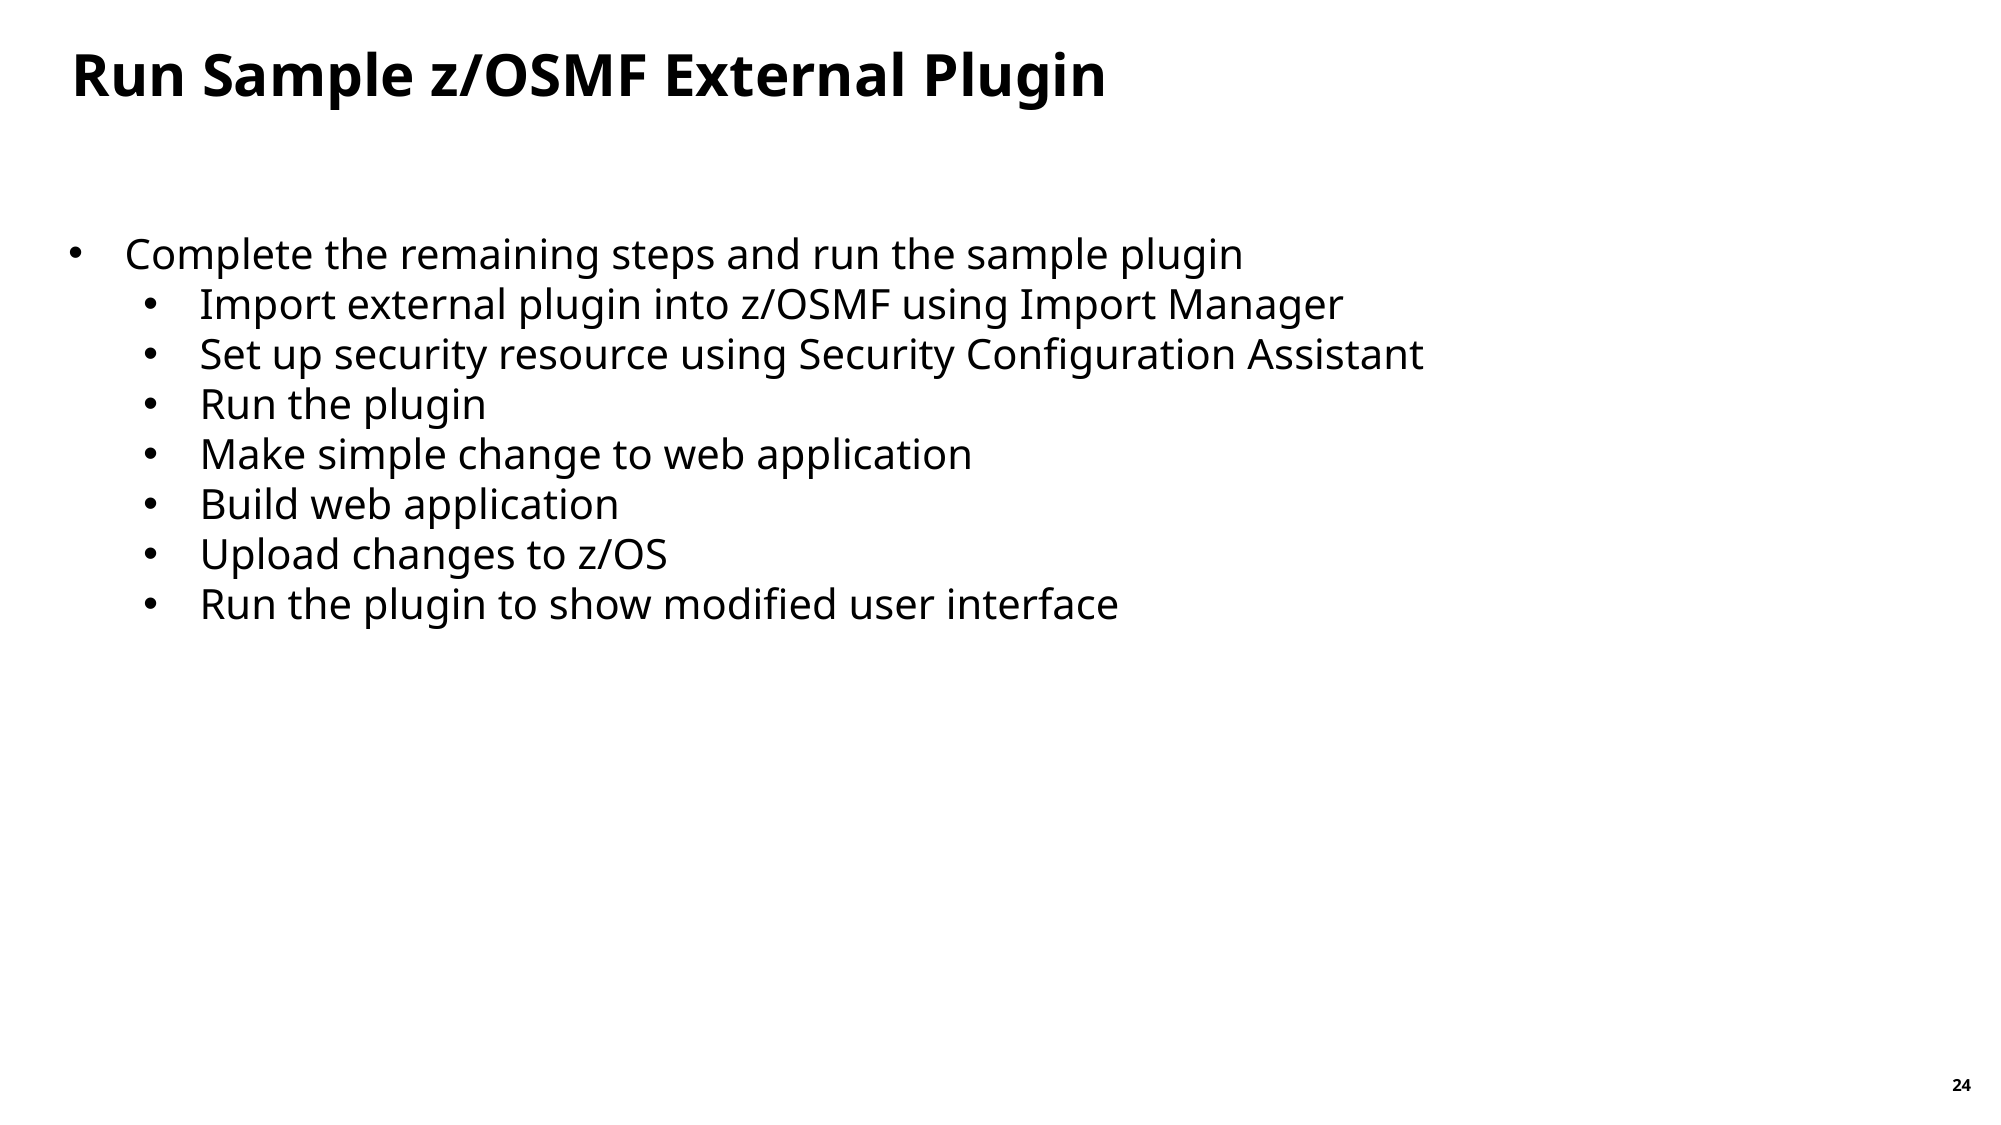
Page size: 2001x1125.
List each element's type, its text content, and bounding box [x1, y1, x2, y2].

list Complete the remaining steps and run the sample plugin Import external plugin into z/OSMF using Import Manager Set up security resource using Security Configuration Assistant Run the plugin Make simple change to web application Build web application Upload changes to z/OS Run the plugin to show modified user interface [67, 227, 1933, 1032]
slide_number 24 [1840, 1066, 1987, 1125]
title Run Sample z/OSMF External Plugin [71, 37, 1500, 227]
